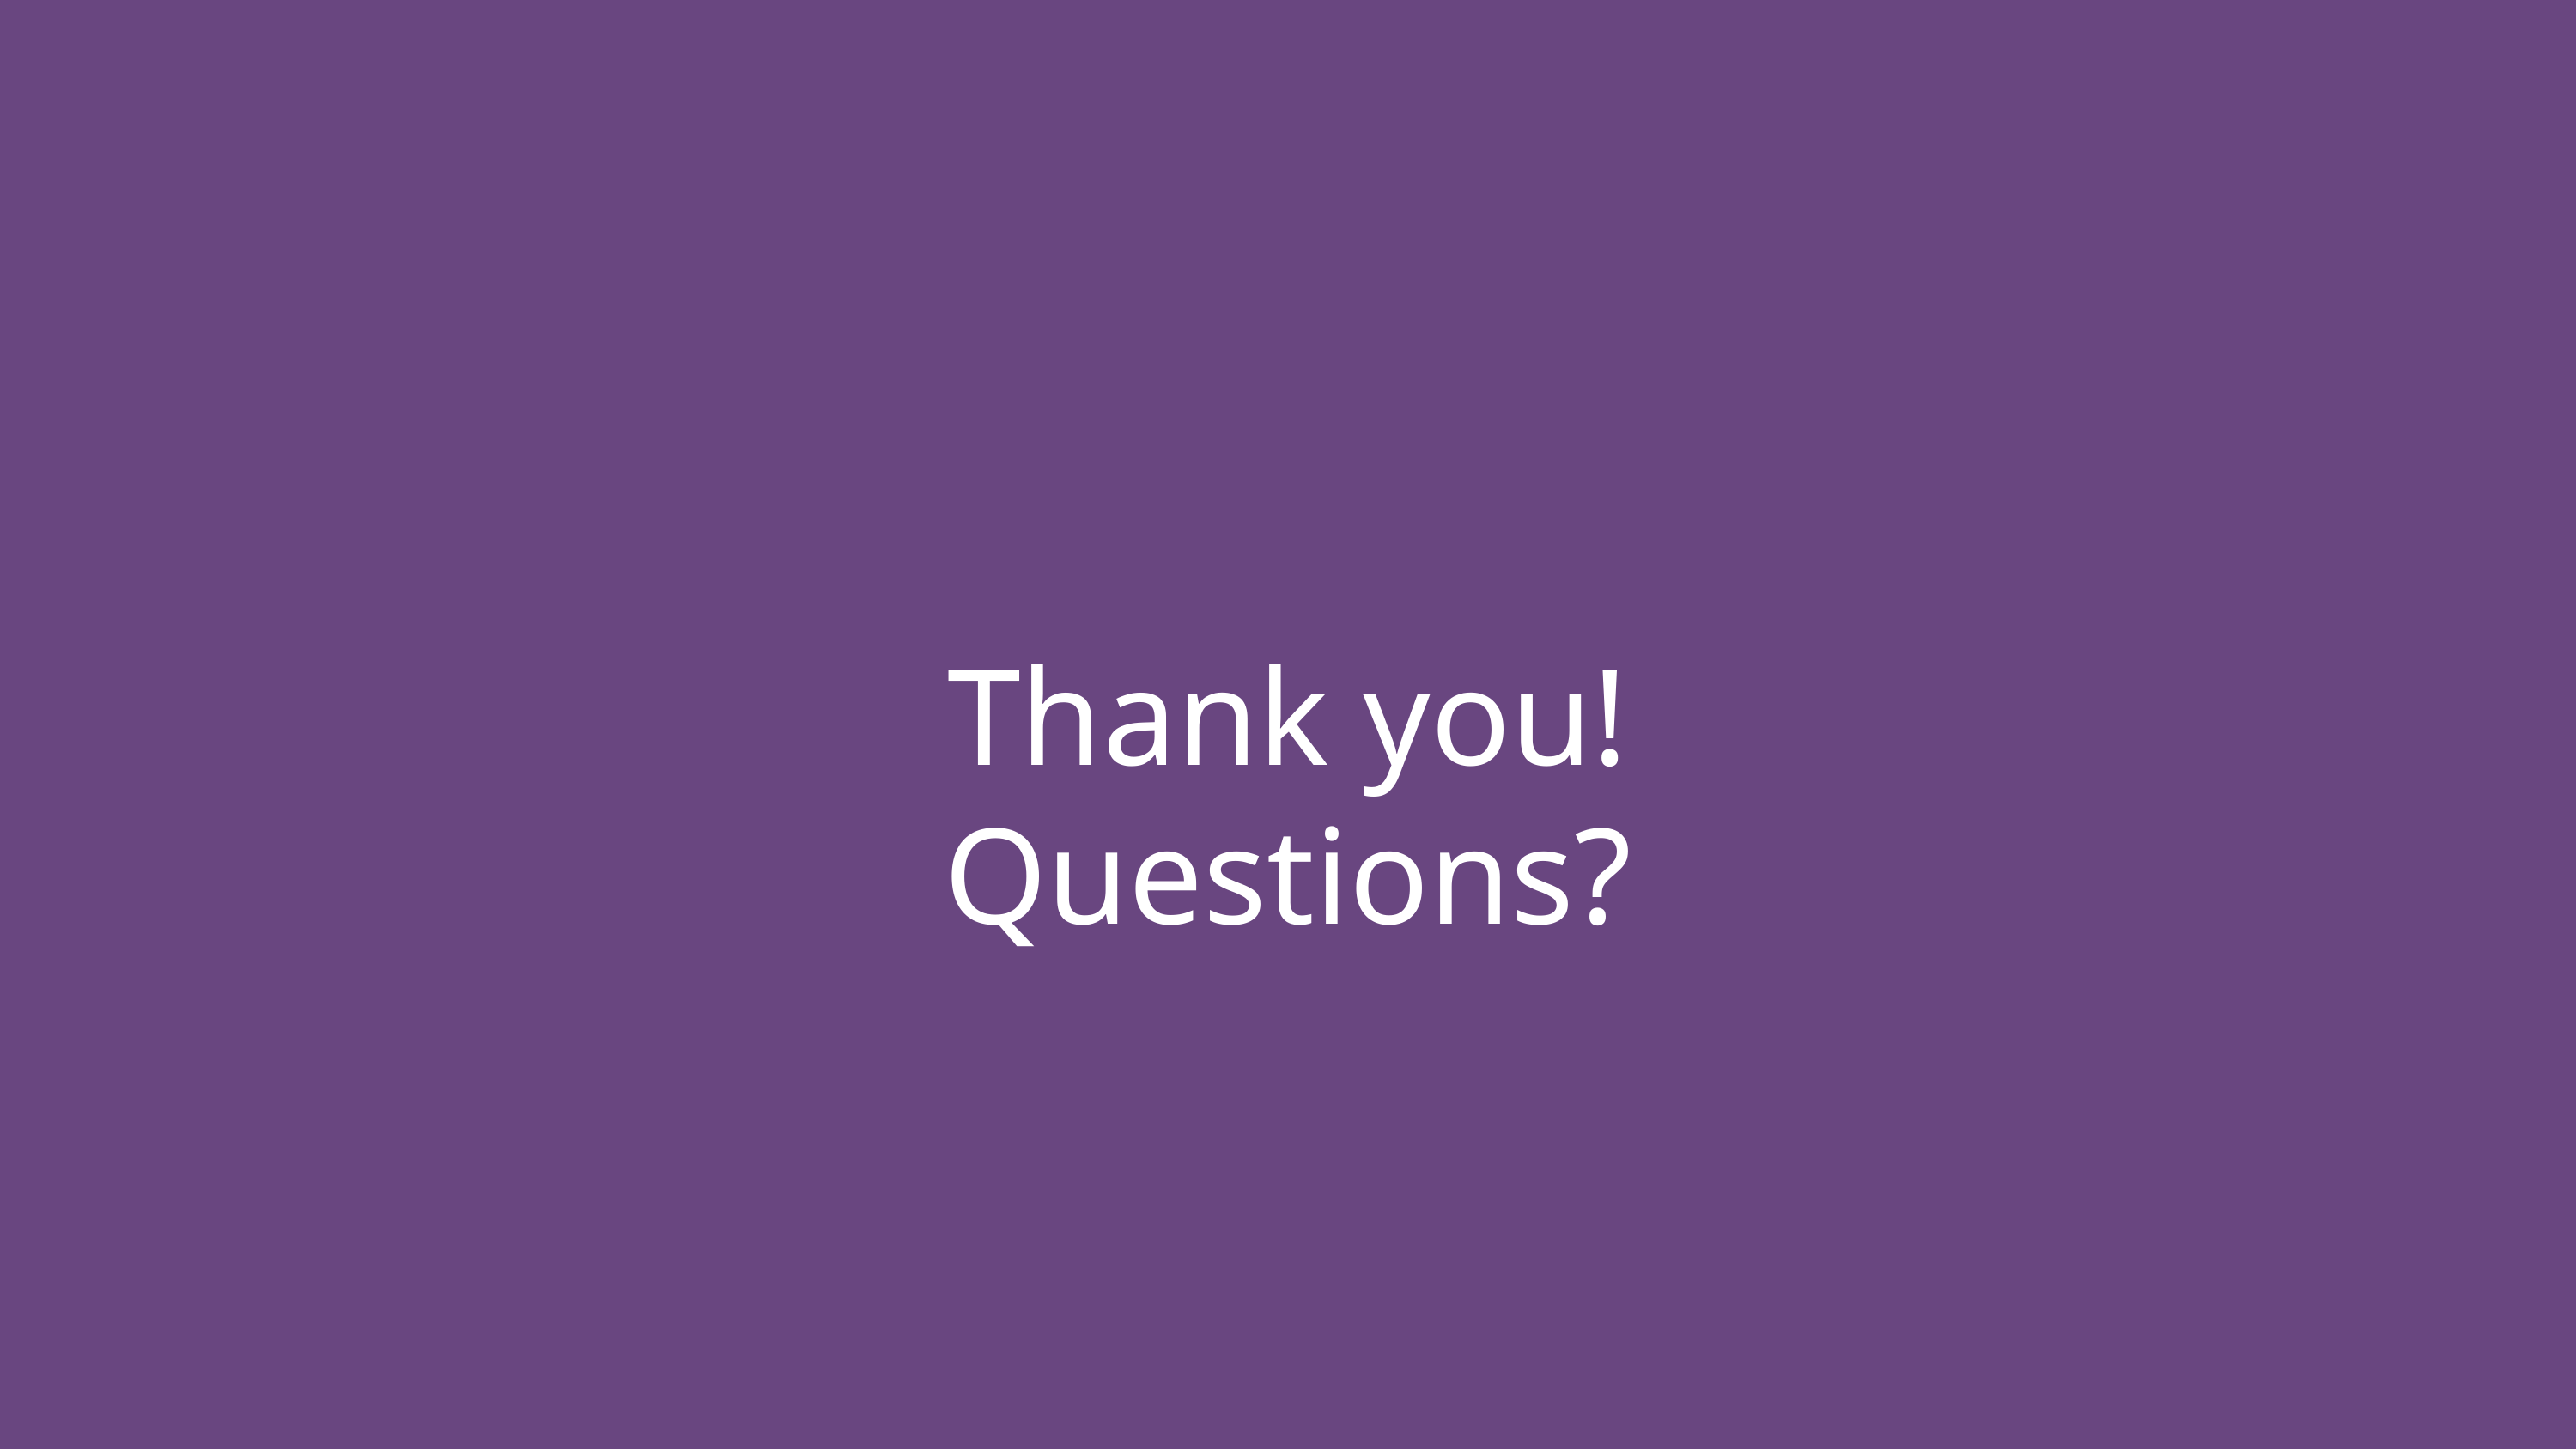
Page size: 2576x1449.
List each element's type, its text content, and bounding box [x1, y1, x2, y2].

text_box Thank you! Questions? [626, 620, 1950, 873]
